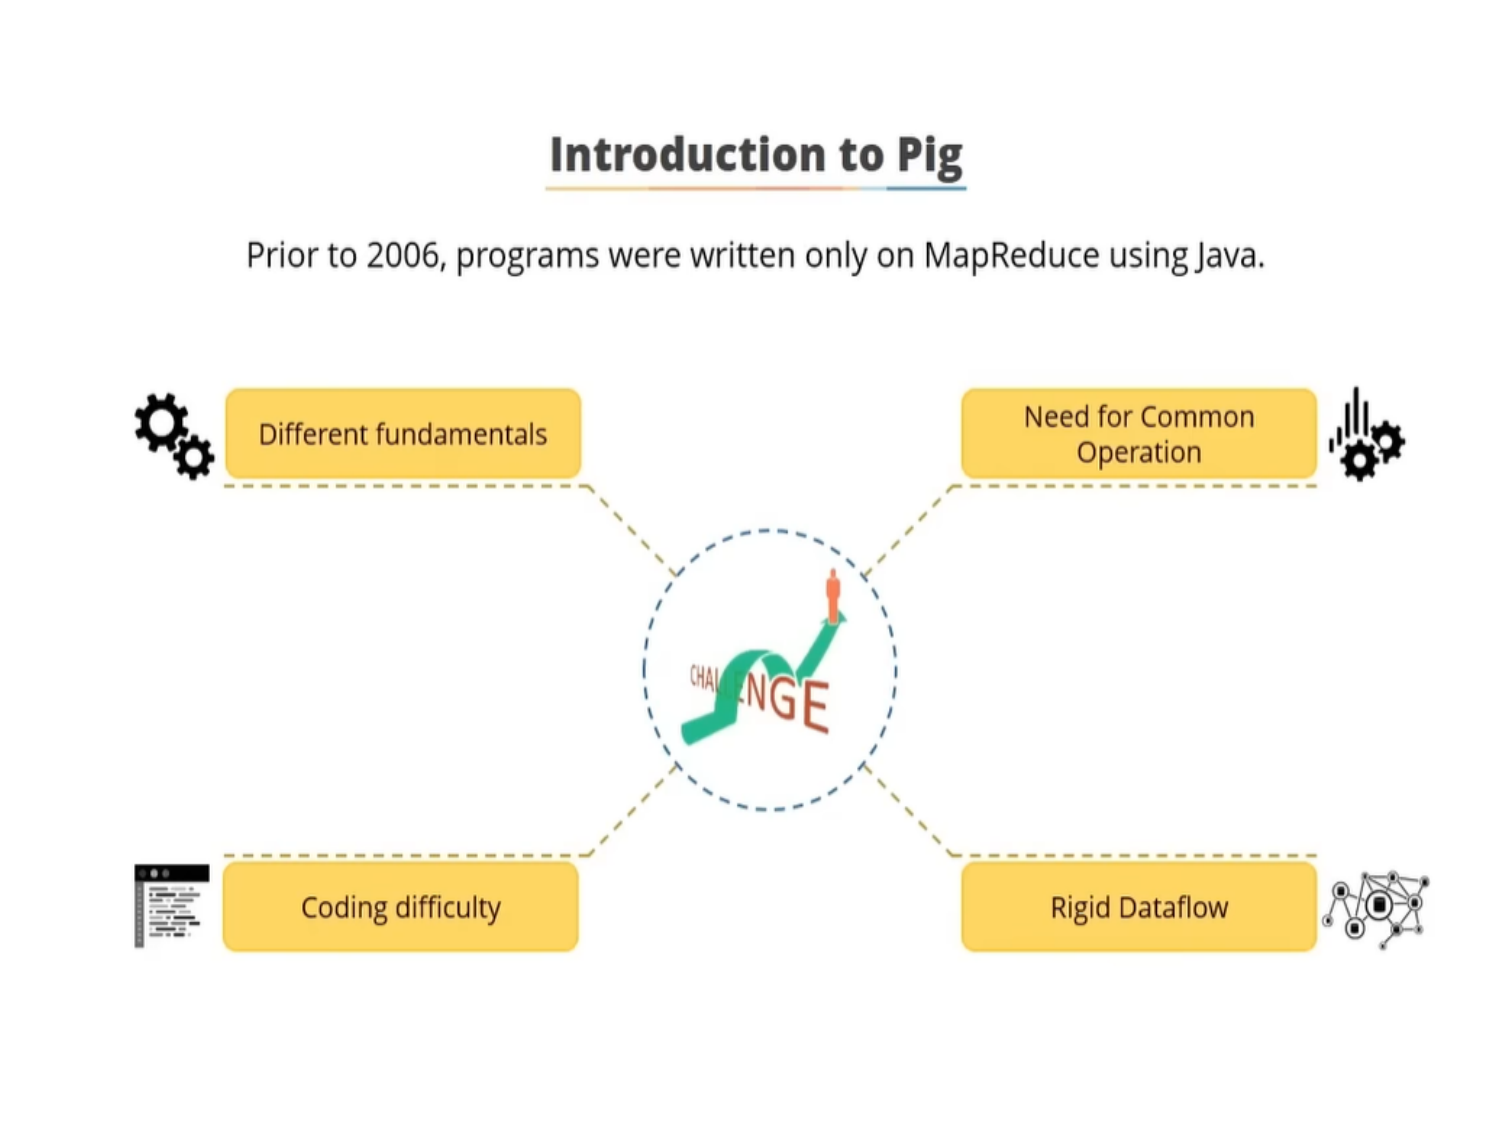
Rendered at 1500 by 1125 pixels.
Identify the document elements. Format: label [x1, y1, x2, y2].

list [26, 124, 1479, 980]
